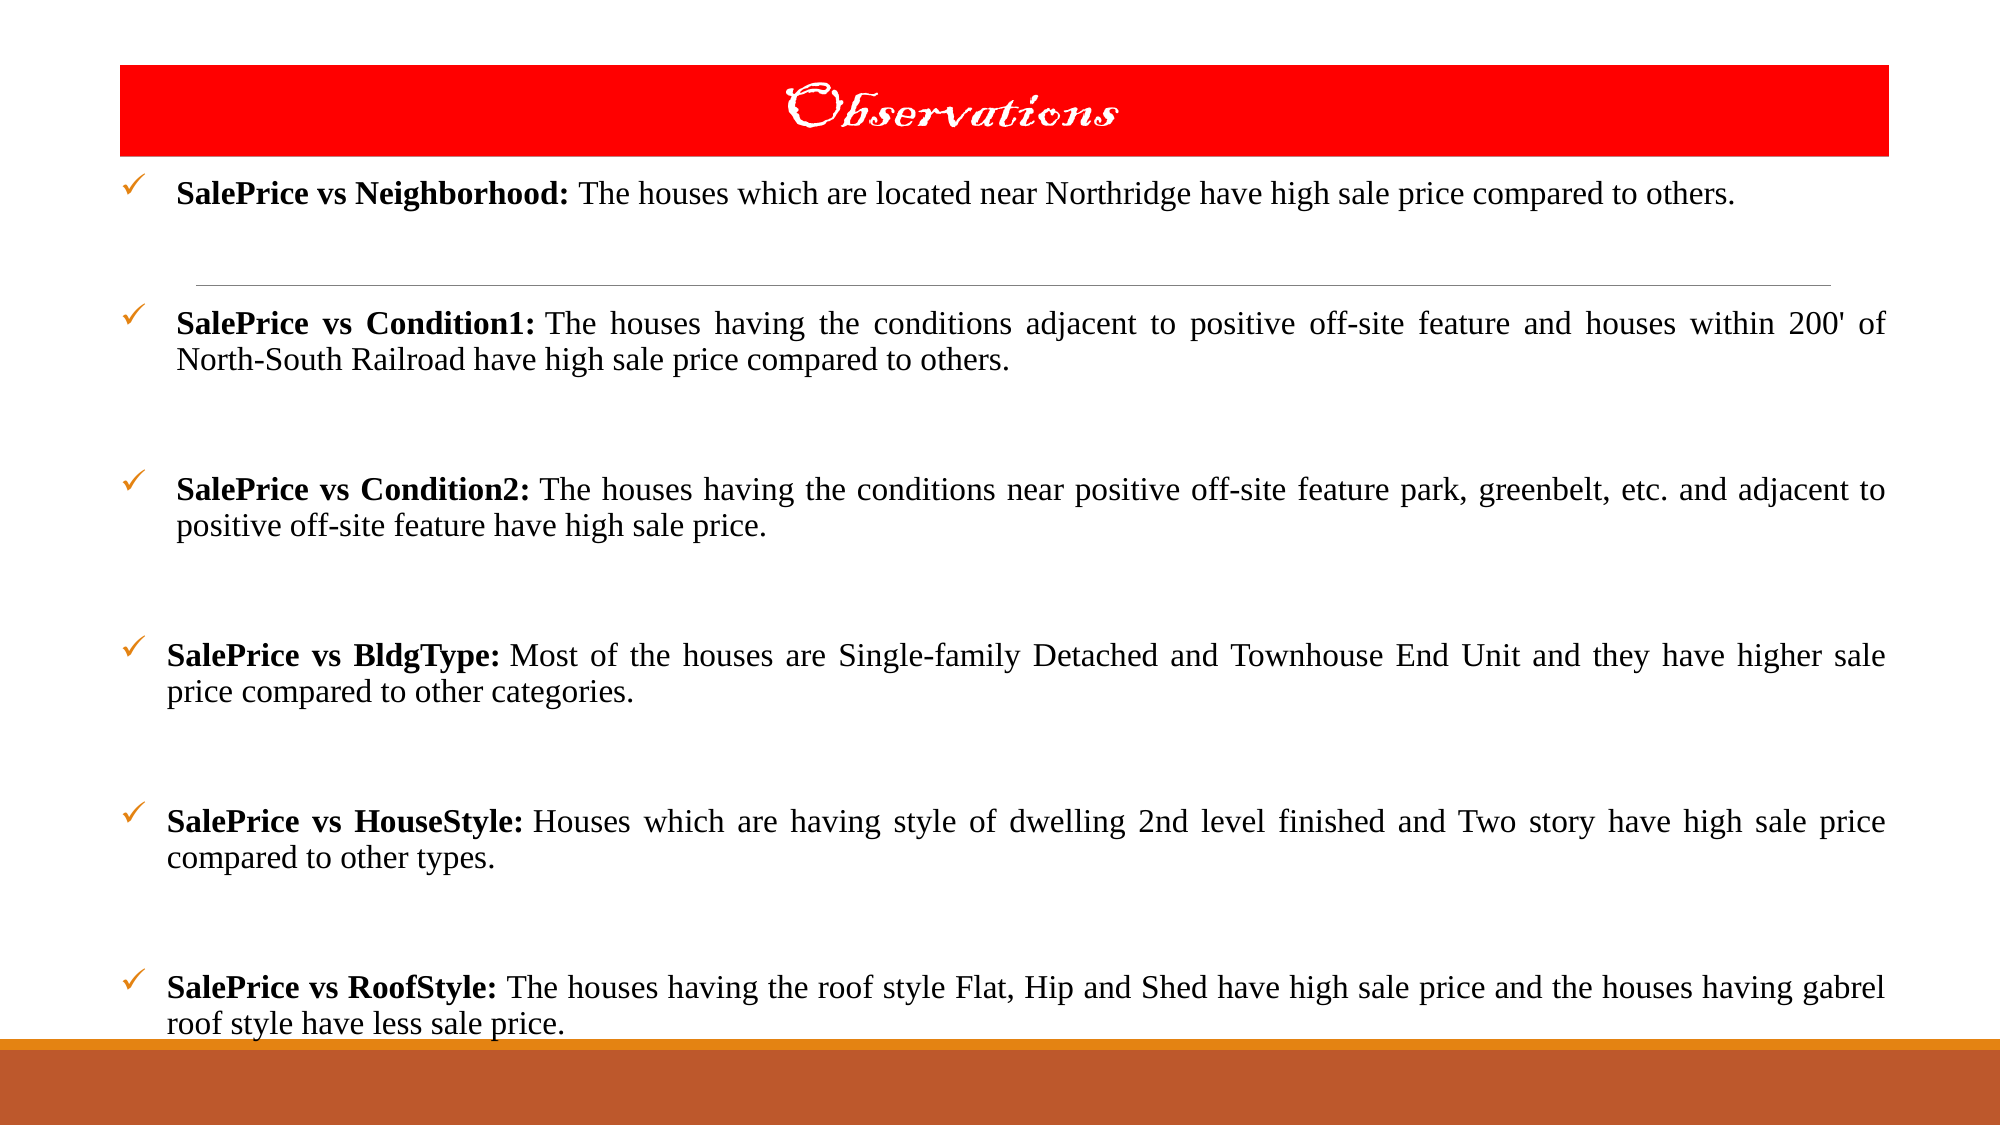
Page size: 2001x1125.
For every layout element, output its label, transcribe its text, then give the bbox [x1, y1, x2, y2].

list SalePrice vs Neighborhood: The houses which are located near Northridge have high sale price compared to others. SalePrice vs Condition1: The houses having the conditions adjacent to positive off-site feature and houses within 200' of North-South Railroad have high sale price compared to others. SalePrice vs Condition2: The houses having the conditions near positive off-site feature park, greenbelt, etc. and adjacent to positive off-site feature have high sale price. SalePrice vs BldgType: Most of the houses are Single-family Detached and Townhouse End Unit and they have higher sale price compared to other categories. SalePrice vs HouseStyle: Houses which are having style of dwelling 2nd level finished and Two story have high sale price compared to other types. SalePrice vs RoofStyle: The houses having the roof style Flat, Hip and Shed have high sale price and the houses having gabrel roof style have less sale price. [120, 197, 1889, 1055]
picture [119, 51, 1890, 189]
